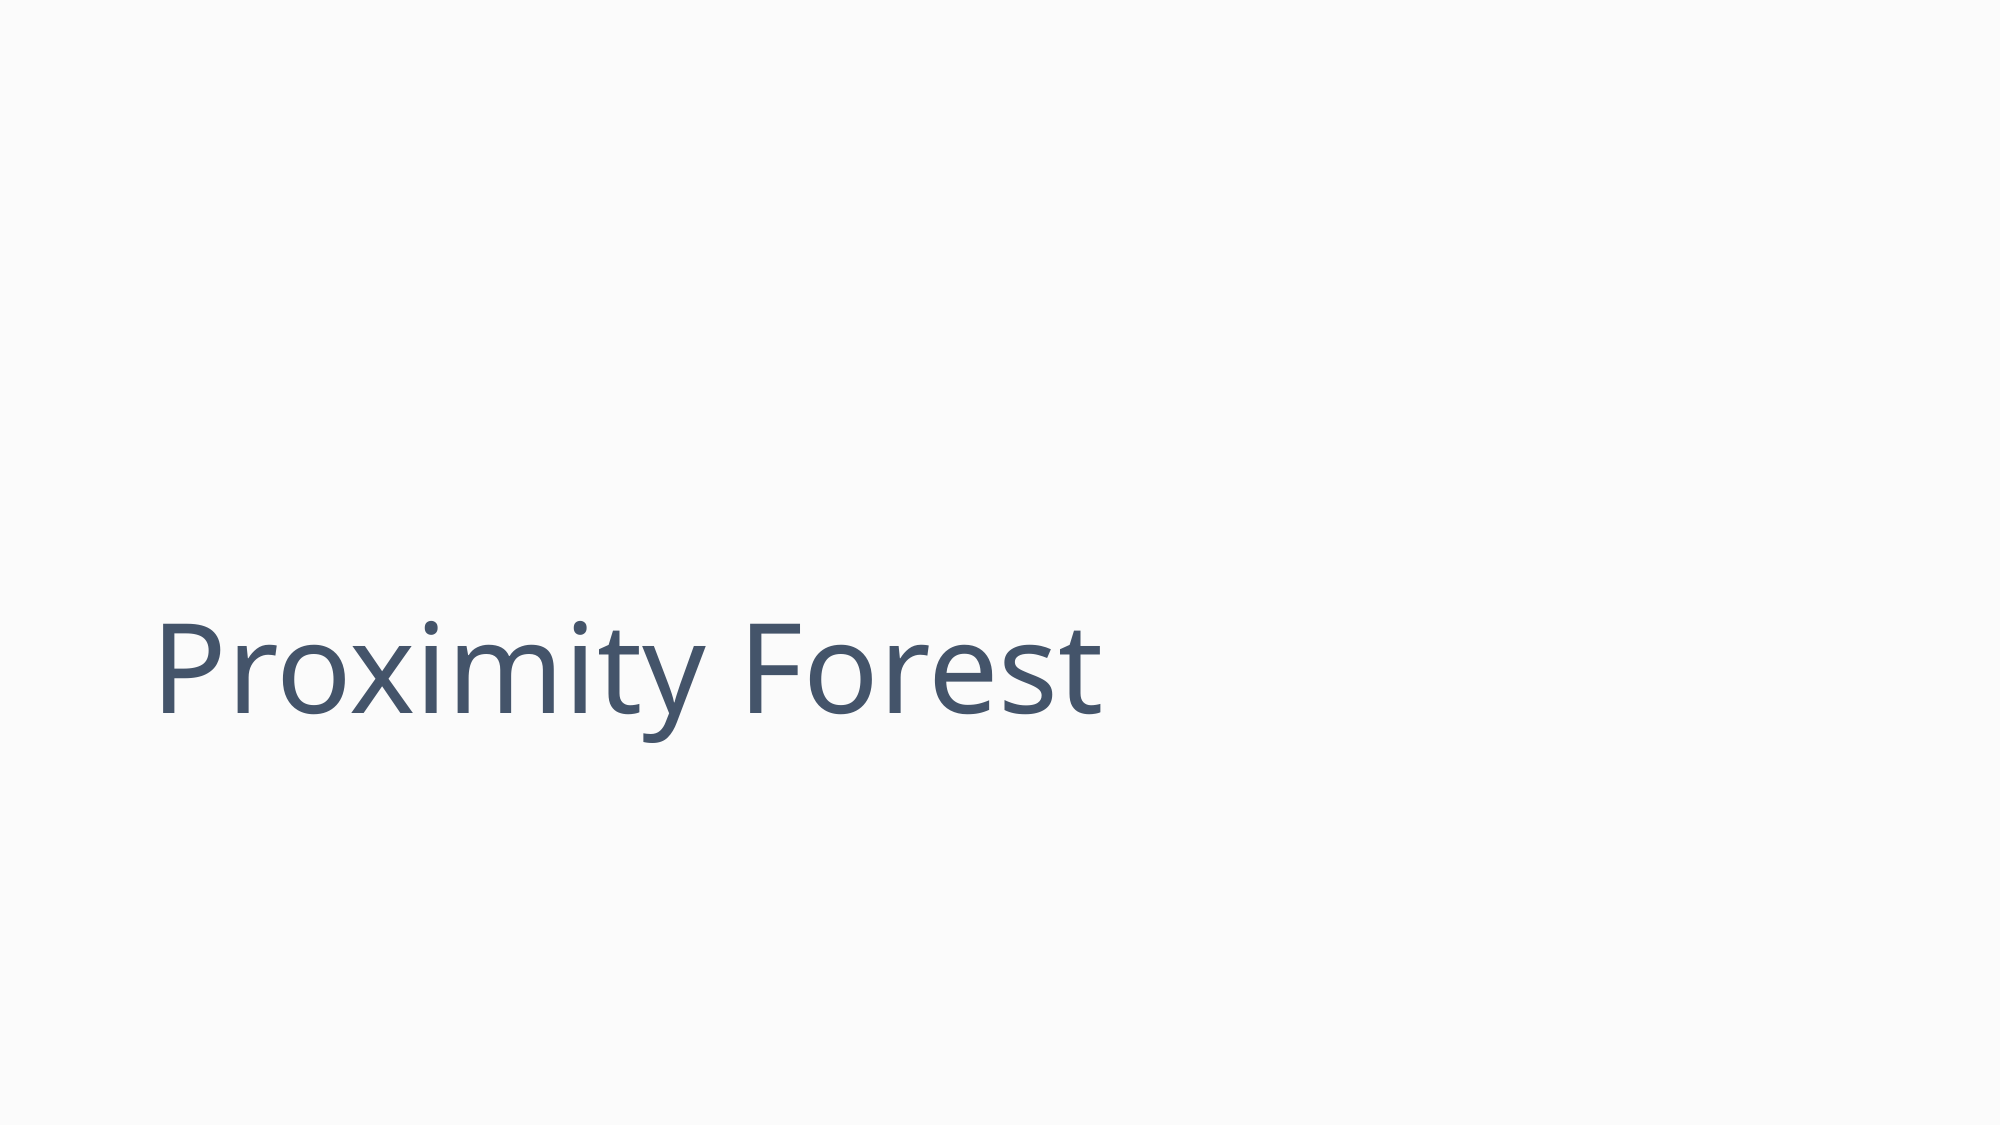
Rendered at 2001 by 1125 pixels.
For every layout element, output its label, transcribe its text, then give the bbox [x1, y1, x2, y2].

title Proximity Forest [136, 280, 1862, 749]
